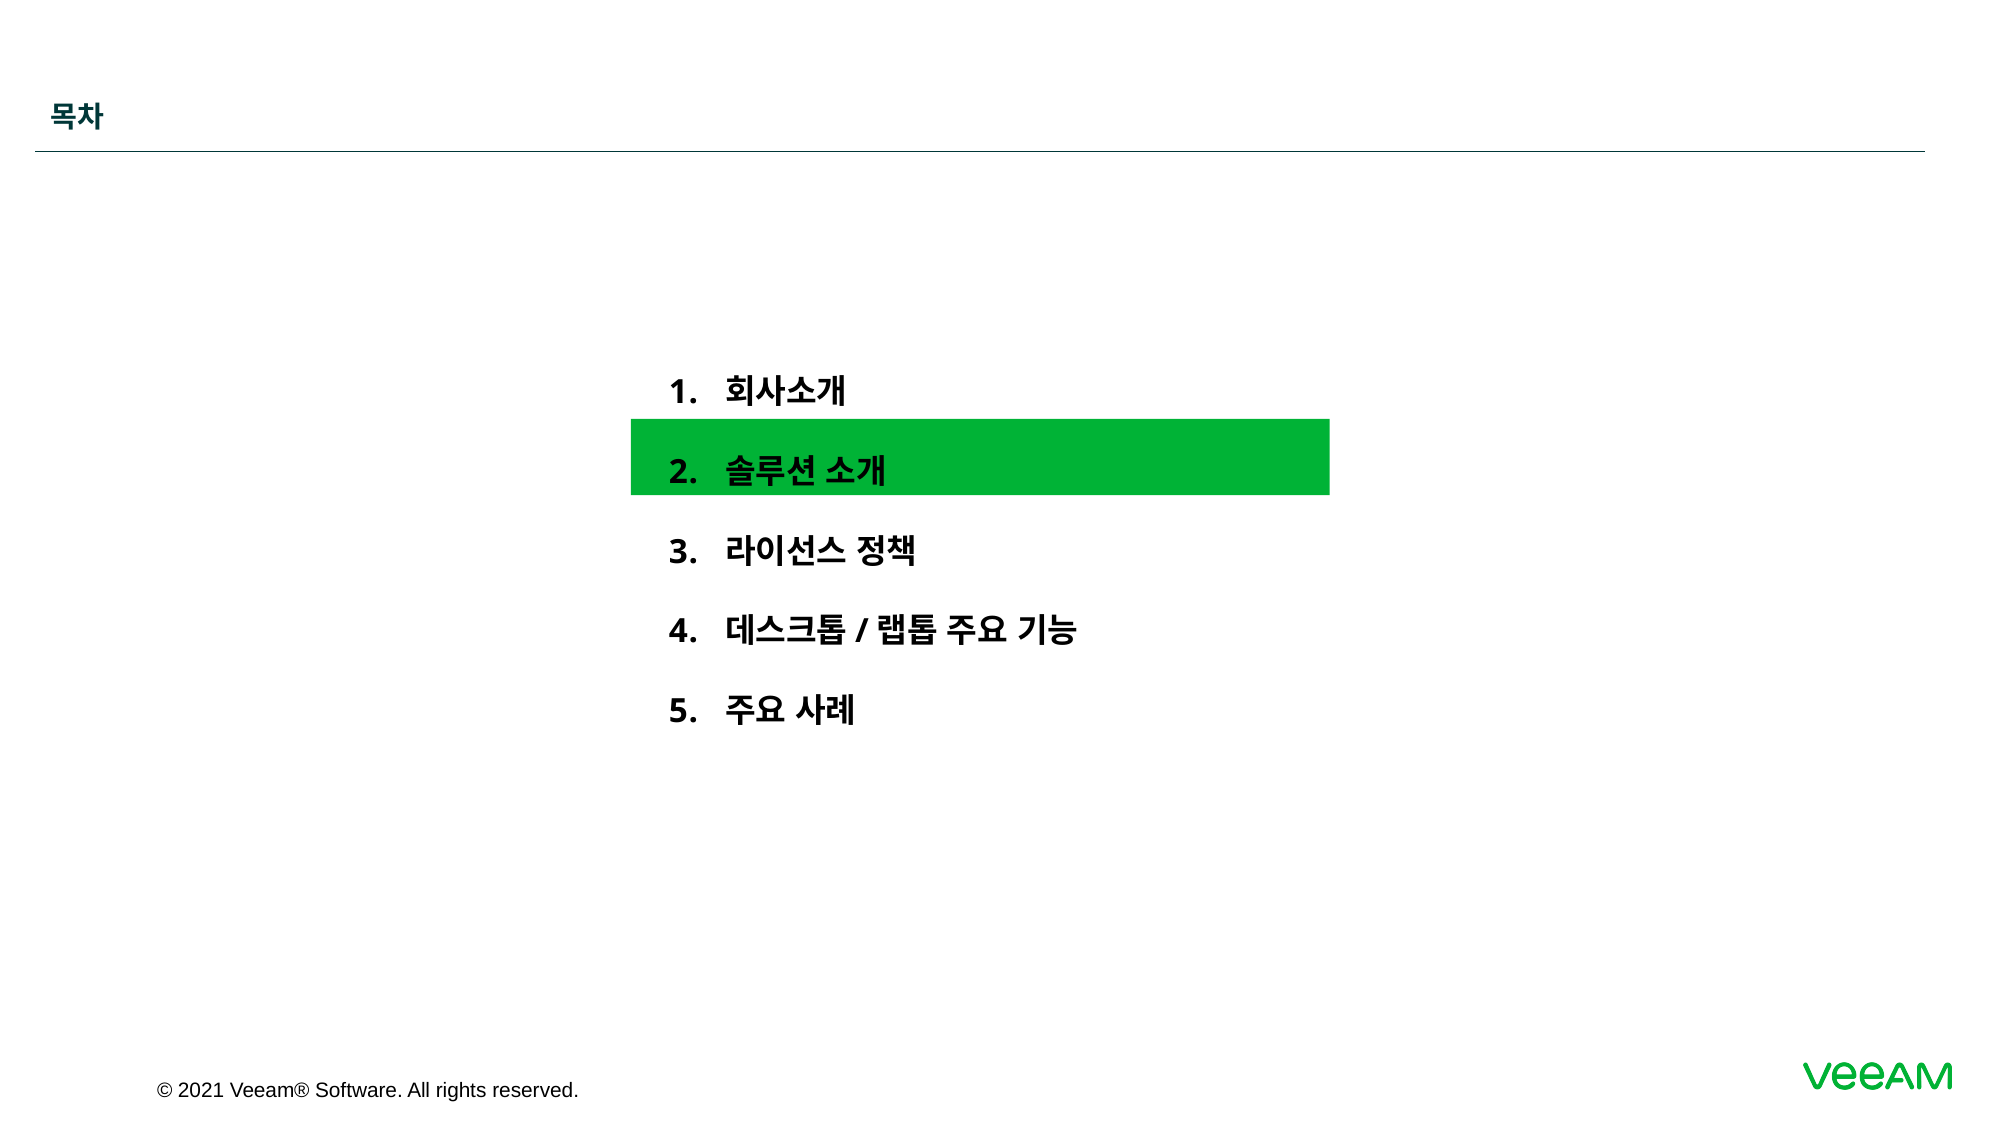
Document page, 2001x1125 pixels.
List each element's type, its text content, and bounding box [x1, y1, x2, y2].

picture [1803, 1062, 1952, 1090]
text_box [630, 418, 668, 496]
text_box 회사소개 솔루션 소개 라이선스 정책 데스크톱/랩톱 주요 기능 주요 사례 [668, 330, 1590, 730]
title 목차 [35, 88, 1217, 148]
